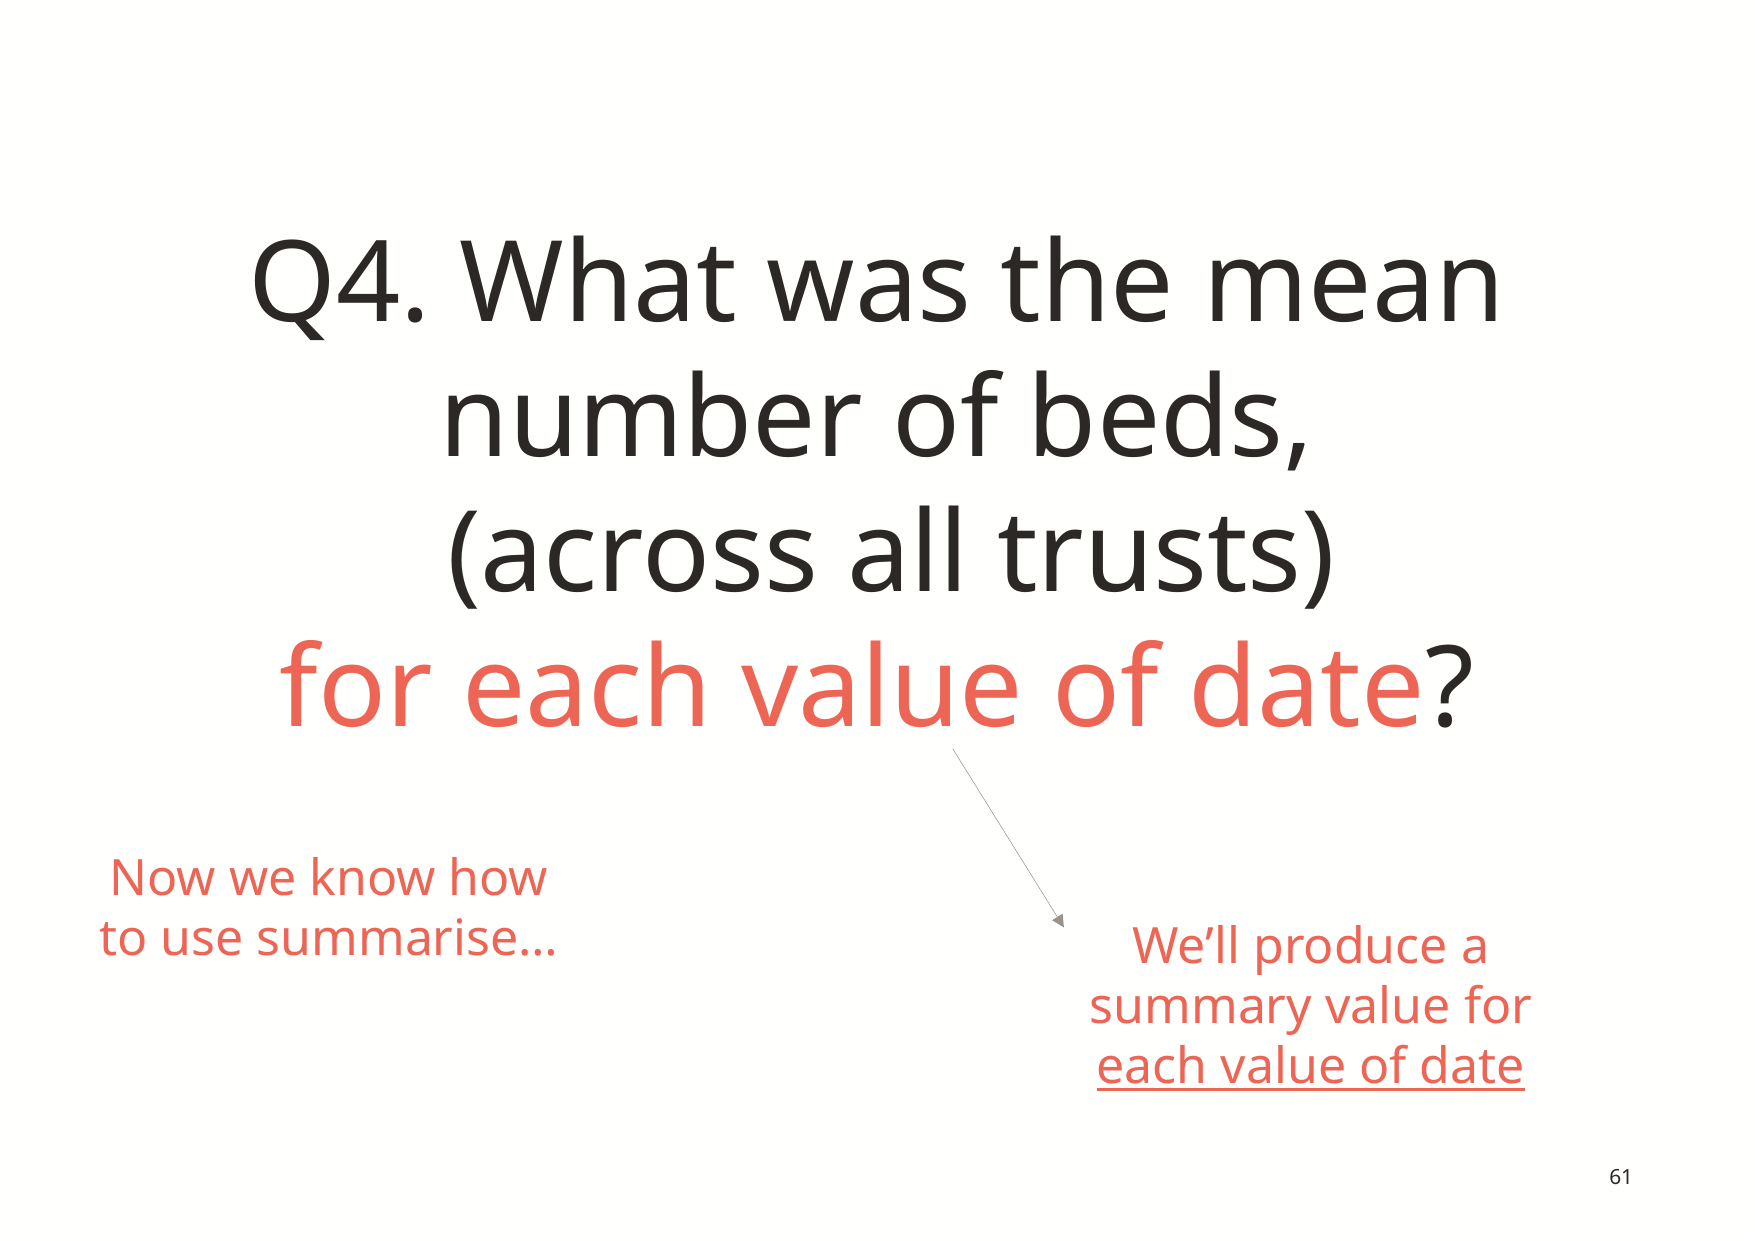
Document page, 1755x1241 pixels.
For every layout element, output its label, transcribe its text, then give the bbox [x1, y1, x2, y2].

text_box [952, 748, 1064, 928]
title Q4. What was the mean number of beds, (across all trusts) for each value of date? [109, 182, 1645, 335]
slide_number 61 [1526, 1151, 1645, 1211]
text_box Now we know how to use summarise… [81, 838, 576, 973]
list [41, 335, 1719, 1152]
text_box We’ll produce a summary value for each value of date [1063, 906, 1558, 1102]
